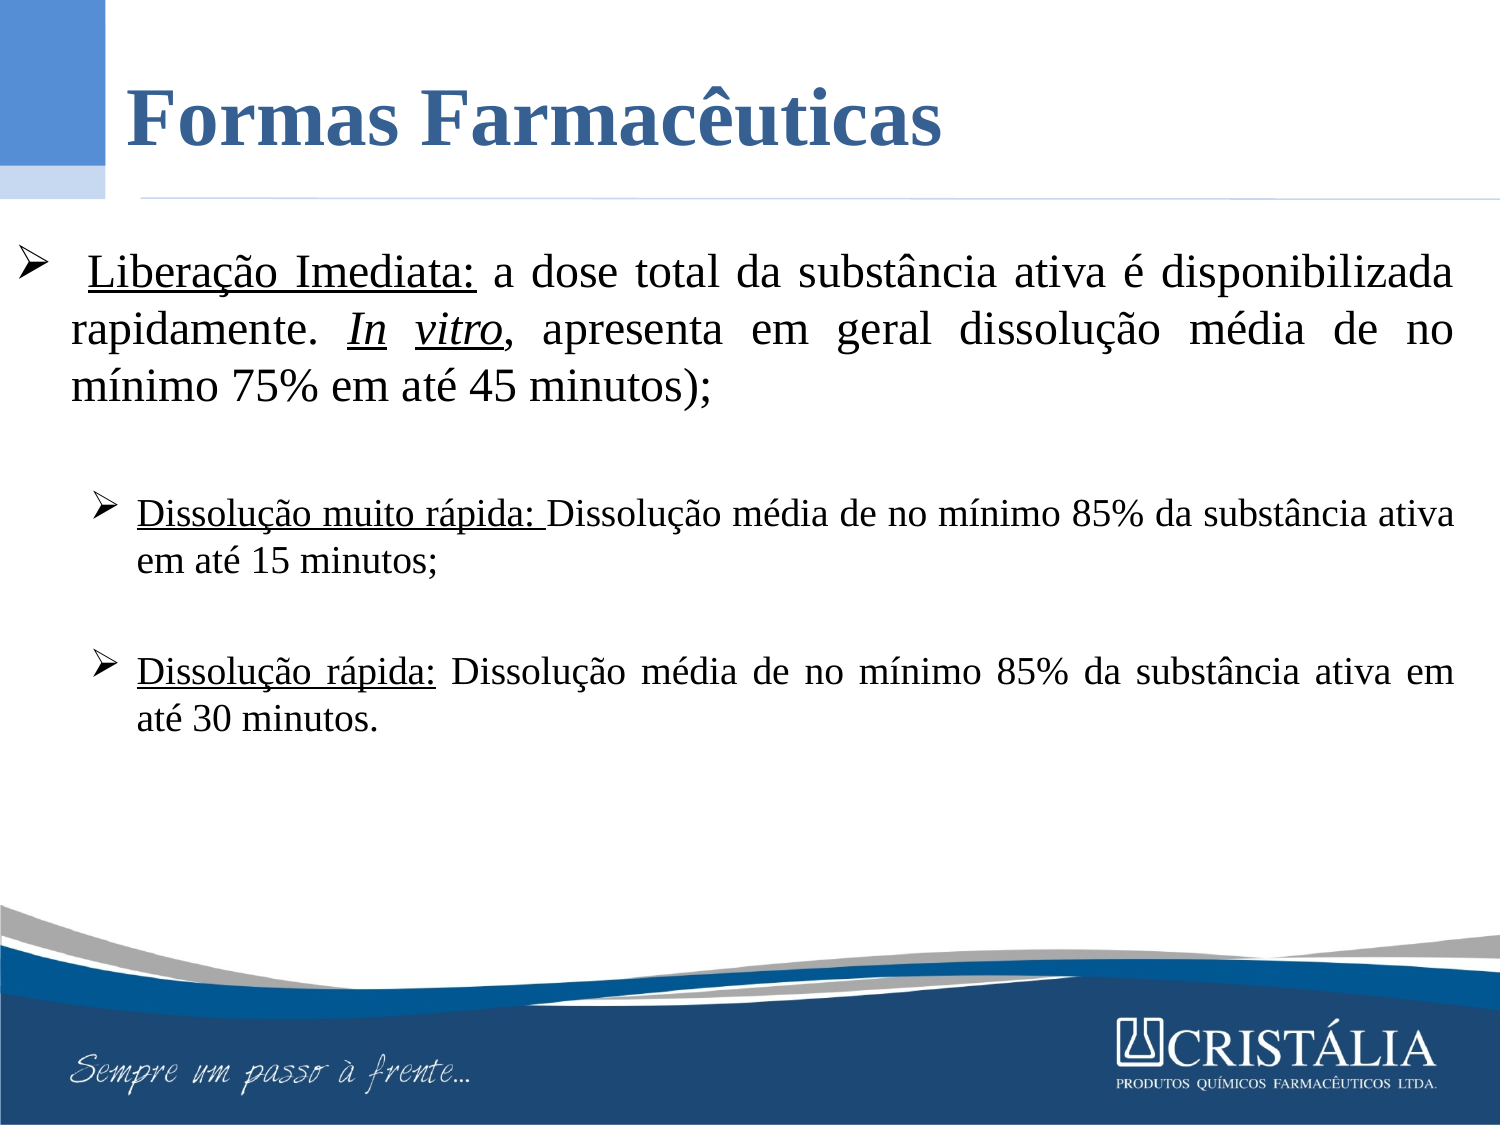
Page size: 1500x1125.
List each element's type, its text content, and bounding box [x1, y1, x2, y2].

text_box Formas Farmacêuticas [112, 54, 1435, 170]
picture [0, 905, 1500, 1125]
text_box Liberação Imediata: a dose total da substância ativa é disponibilizada rapidamente. In vitro, apresenta em geral dissolução média de no mínimo 75% em até 45 minutos); Dissolução muito rápida: Dissolução média de no mínimo 85% da substância ativa em até 15 minutos; Dissolução rápida: Dissolução média de no mínimo 85% da substância ativa em até 30 minutos. [0, 231, 1471, 953]
